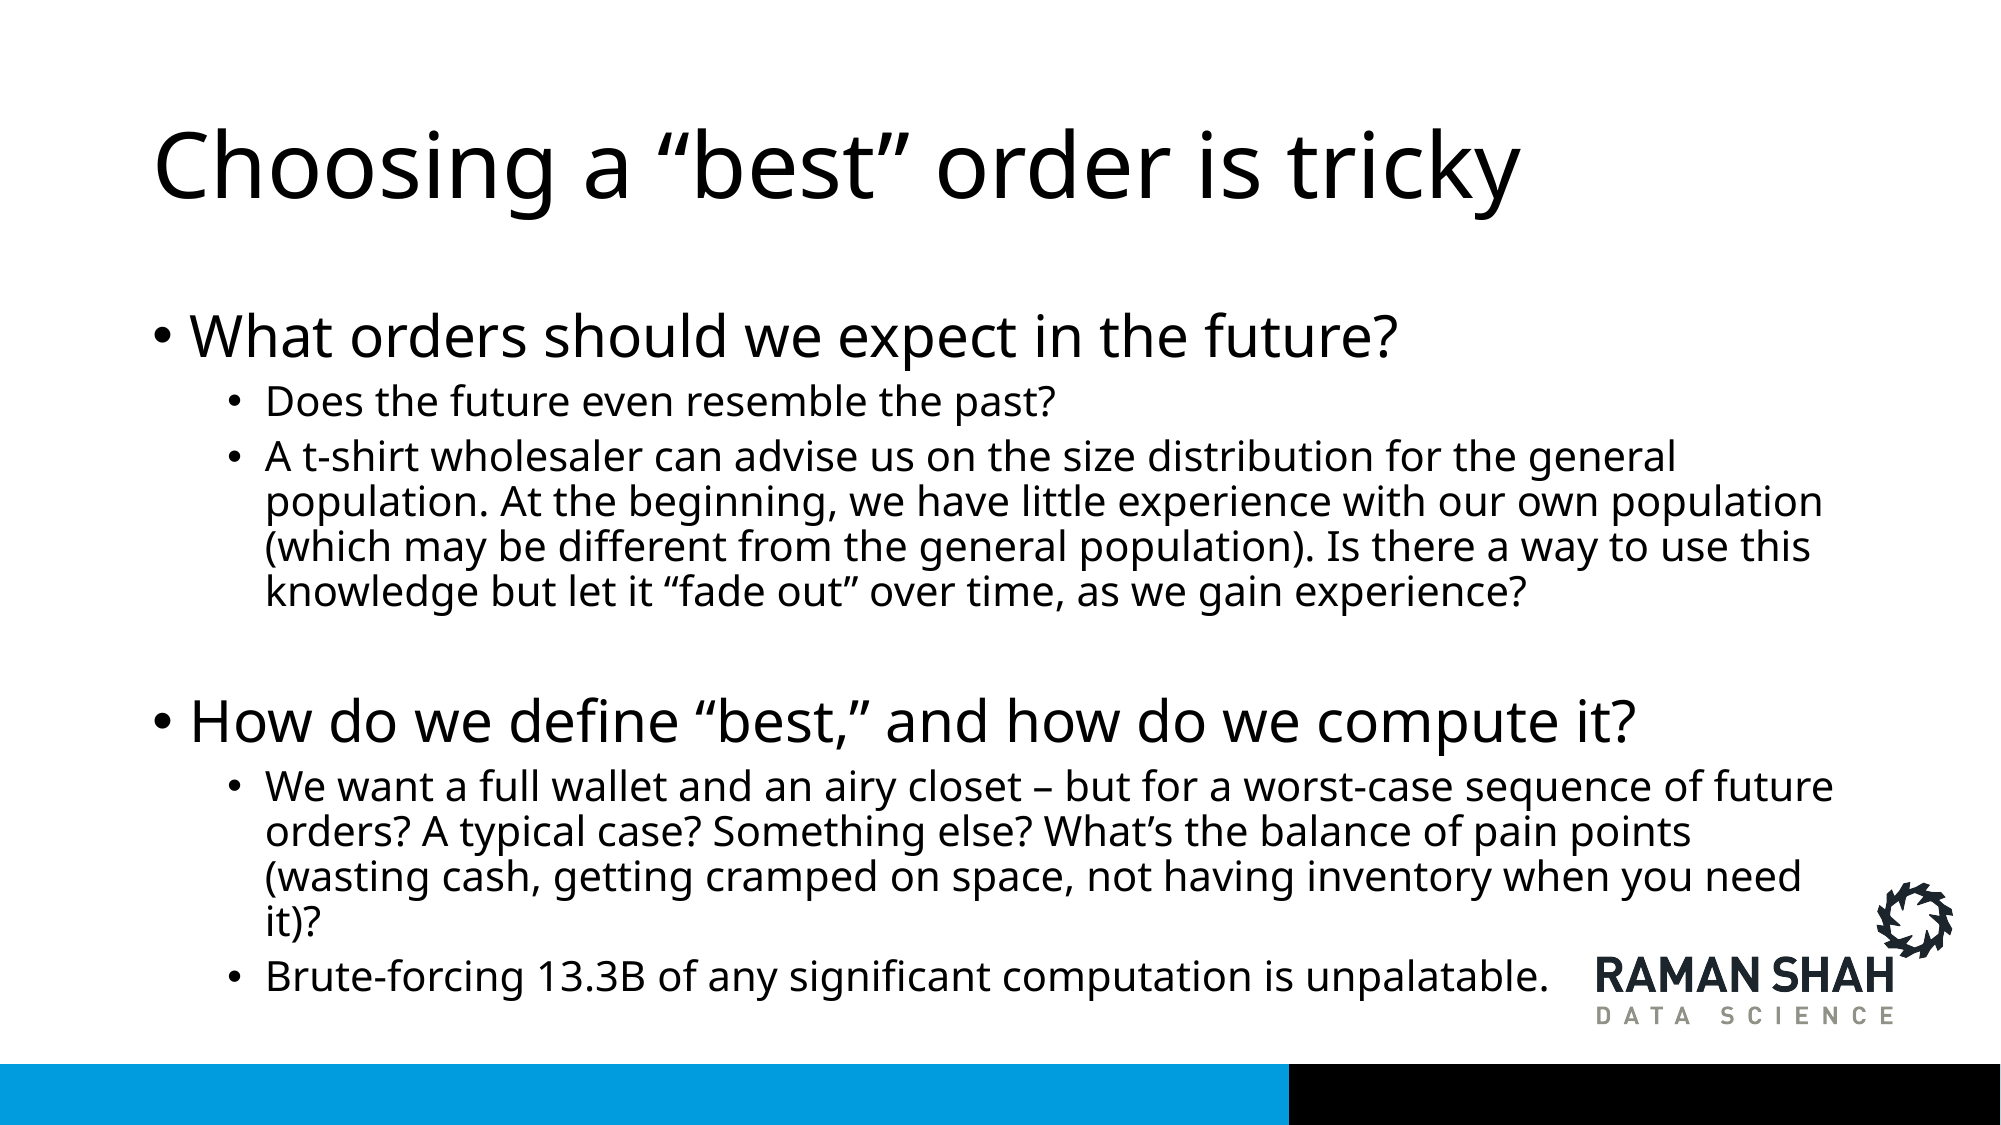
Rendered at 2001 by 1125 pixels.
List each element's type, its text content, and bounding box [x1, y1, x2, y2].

title Choosing a “best” order is tricky [137, 59, 1863, 278]
picture [1570, 855, 1980, 1051]
list What orders should we expect in the future? Does the future even resemble the past? A t-shirt wholesaler can advise us on the size distribution for the general population. At the beginning, we have little experience with our own population (which may be different from the general population). Is there a way to use this knowledge but let it “fade out” over time, as we gain experience? How do we define “best,” and how do we compute it? We want a full wallet and an airy closet – but for a worst-case sequence of future orders? A typical case? Something else? What’s the balance of pain points (wasting cash, getting cramped on space, not having inventory when you need it)? Brute-forcing 13.3B of any significant computation is unpalatable. [137, 299, 1863, 1014]
